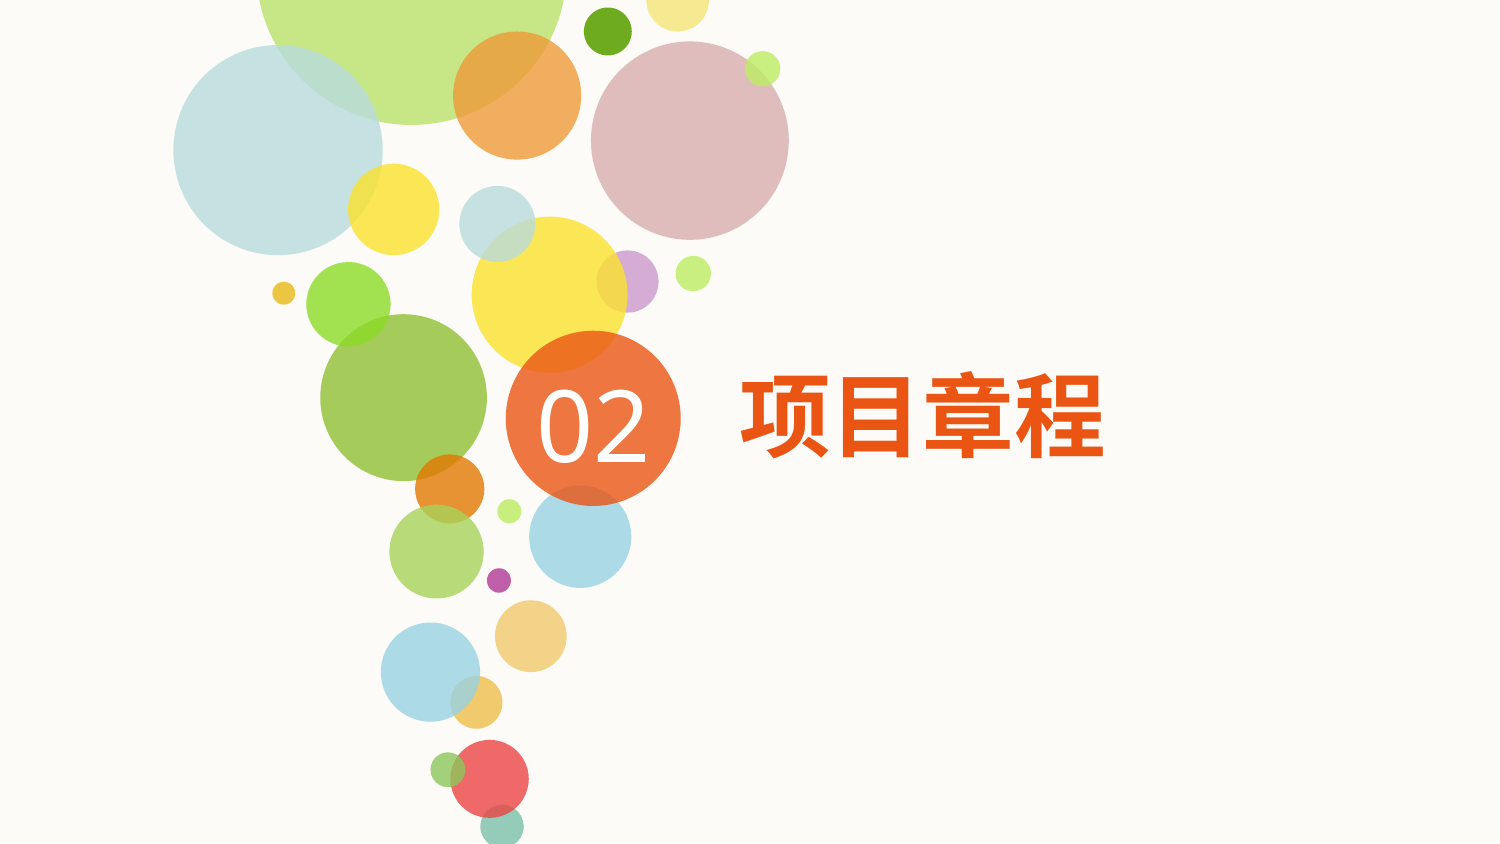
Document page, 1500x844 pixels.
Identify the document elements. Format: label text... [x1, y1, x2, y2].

text_box [459, 185, 536, 262]
text_box [389, 504, 484, 599]
text_box [259, 0, 564, 125]
text_box [646, 0, 709, 32]
text_box [451, 739, 529, 818]
text_box [453, 31, 582, 160]
text_box [430, 752, 466, 788]
text_box [480, 809, 524, 844]
text_box [471, 216, 628, 368]
text_box [494, 600, 567, 673]
text_box 项目章程 [739, 358, 1140, 469]
text_box [590, 41, 789, 240]
text_box [320, 314, 487, 482]
text_box [583, 7, 632, 56]
text_box [348, 163, 440, 256]
text_box [173, 45, 383, 256]
text_box [497, 499, 522, 524]
text_box [744, 51, 781, 87]
text_box [415, 454, 485, 517]
text_box [306, 262, 391, 347]
text_box [272, 281, 296, 305]
text_box [486, 568, 511, 593]
text_box 02 [533, 362, 653, 483]
text_box [454, 676, 503, 729]
text_box [380, 622, 481, 722]
text_box [529, 495, 632, 588]
text_box [616, 250, 659, 313]
text_box [505, 330, 681, 506]
text_box [675, 255, 712, 292]
